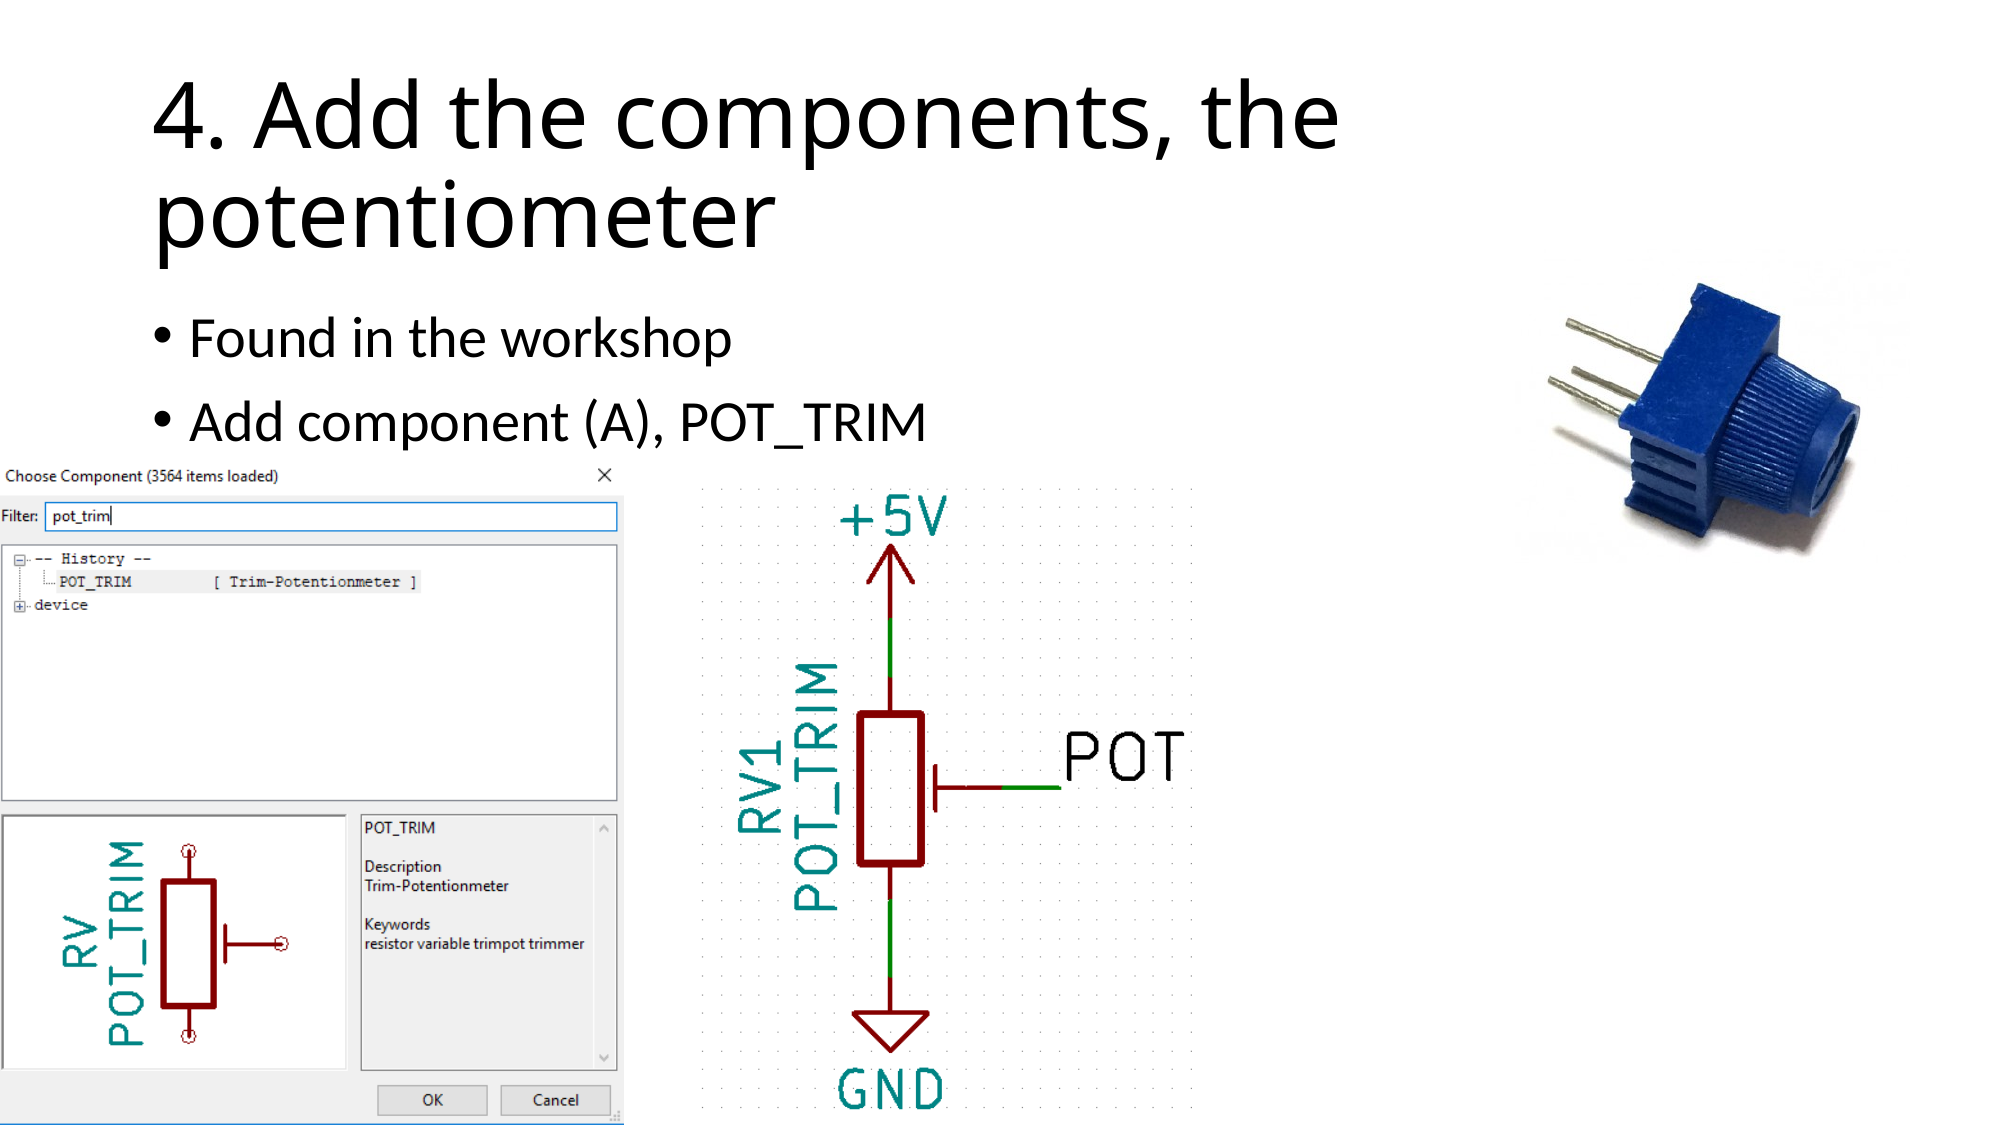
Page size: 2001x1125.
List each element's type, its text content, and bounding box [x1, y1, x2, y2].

picture [1515, 249, 1910, 563]
title 4. Add the components, the potentiometer [137, 59, 1863, 278]
picture [693, 482, 1192, 1125]
picture [0, 461, 624, 1125]
list Found in the workshop Add component (A), POT_TRIM [137, 299, 1863, 1014]
